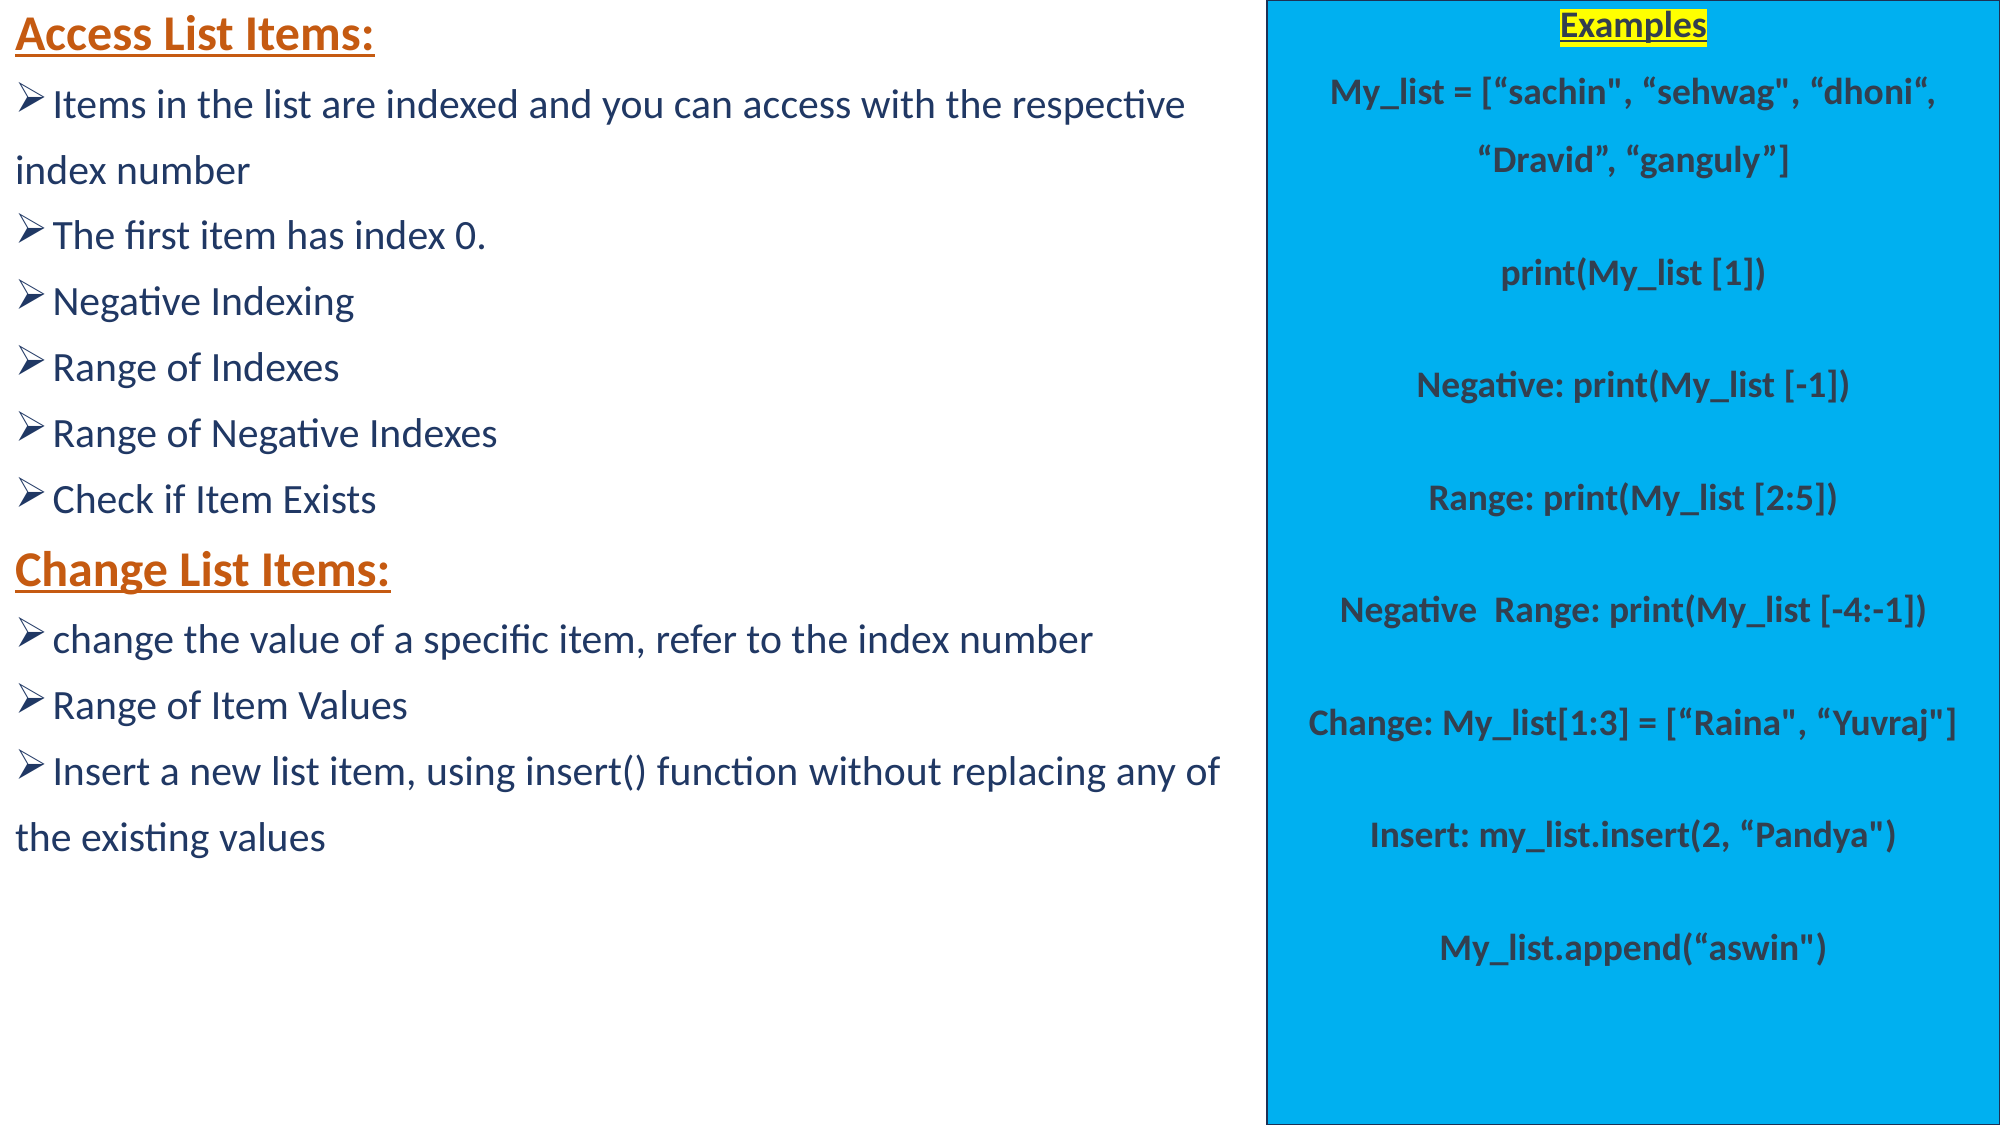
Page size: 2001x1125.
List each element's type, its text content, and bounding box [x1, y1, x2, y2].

text_box Examples My_list = [“sachin", “sehwag", “dhoni“, “Dravid”, “ganguly”] print(My_list [1]) Negative: print(My_list [-1]) Range: print(My_list [2:5]) Negative Range: print(My_list [-4:-1]) Change: My_list[1:3] = [“Raina", “Yuvraj"] Insert: my_list.insert(2, “Pandya") My_list.append(“aswin") [1266, 0, 2000, 1125]
list Access List Items: Items in the list are indexed and you can access with the respective index number The first item has index 0. Negative Indexing Range of Indexes Range of Negative Indexes Check if Item Exists Change List Items: change the value of a specific item, refer to the index number Range of Item Values Insert a new list item, using insert() function without replacing any of the existing values [0, 0, 1266, 1115]
